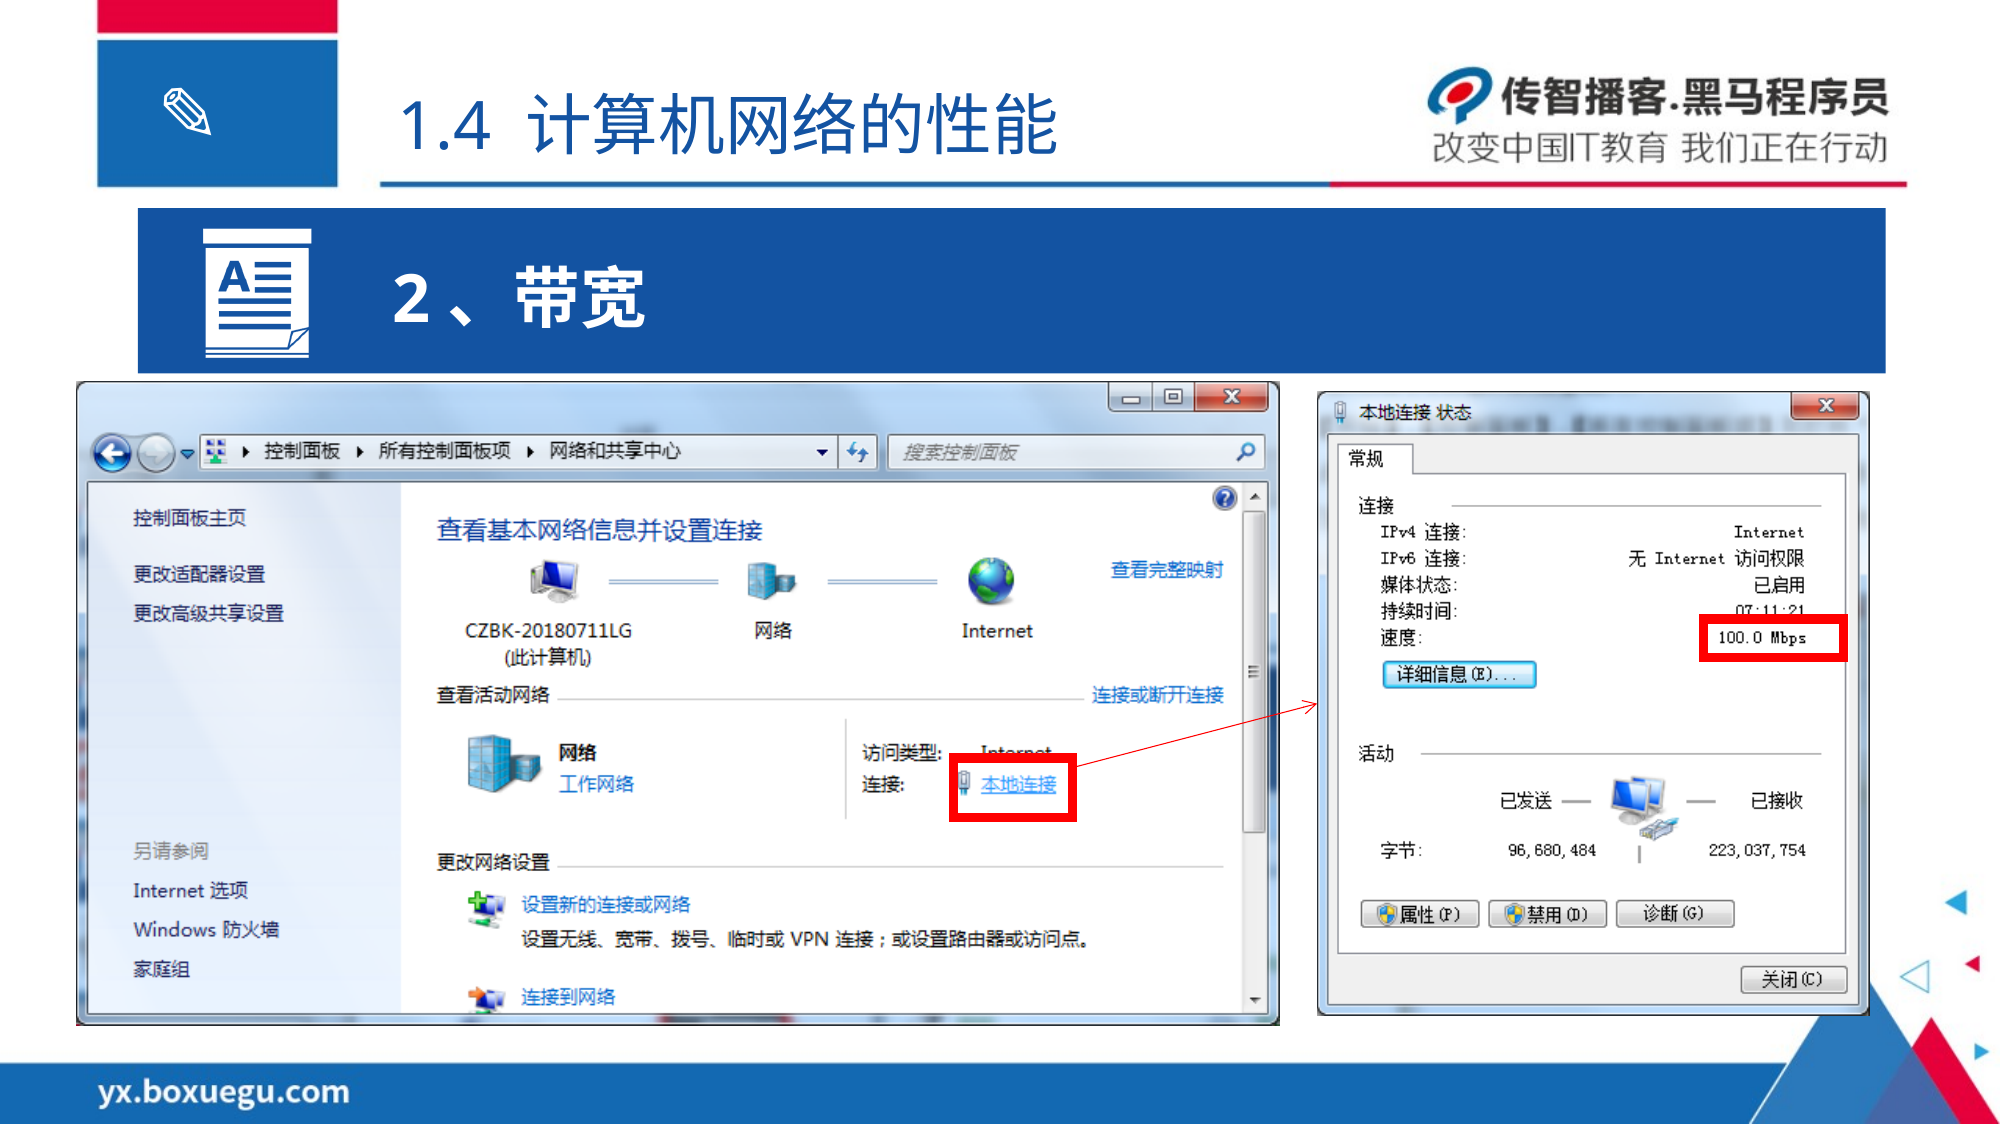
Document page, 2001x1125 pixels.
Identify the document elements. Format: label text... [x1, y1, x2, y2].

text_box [137, 208, 1886, 374]
picture [0, 0, 2000, 1124]
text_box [1072, 391, 1870, 1016]
text_box 1.4 计算机网络的性能 [382, 75, 1174, 171]
